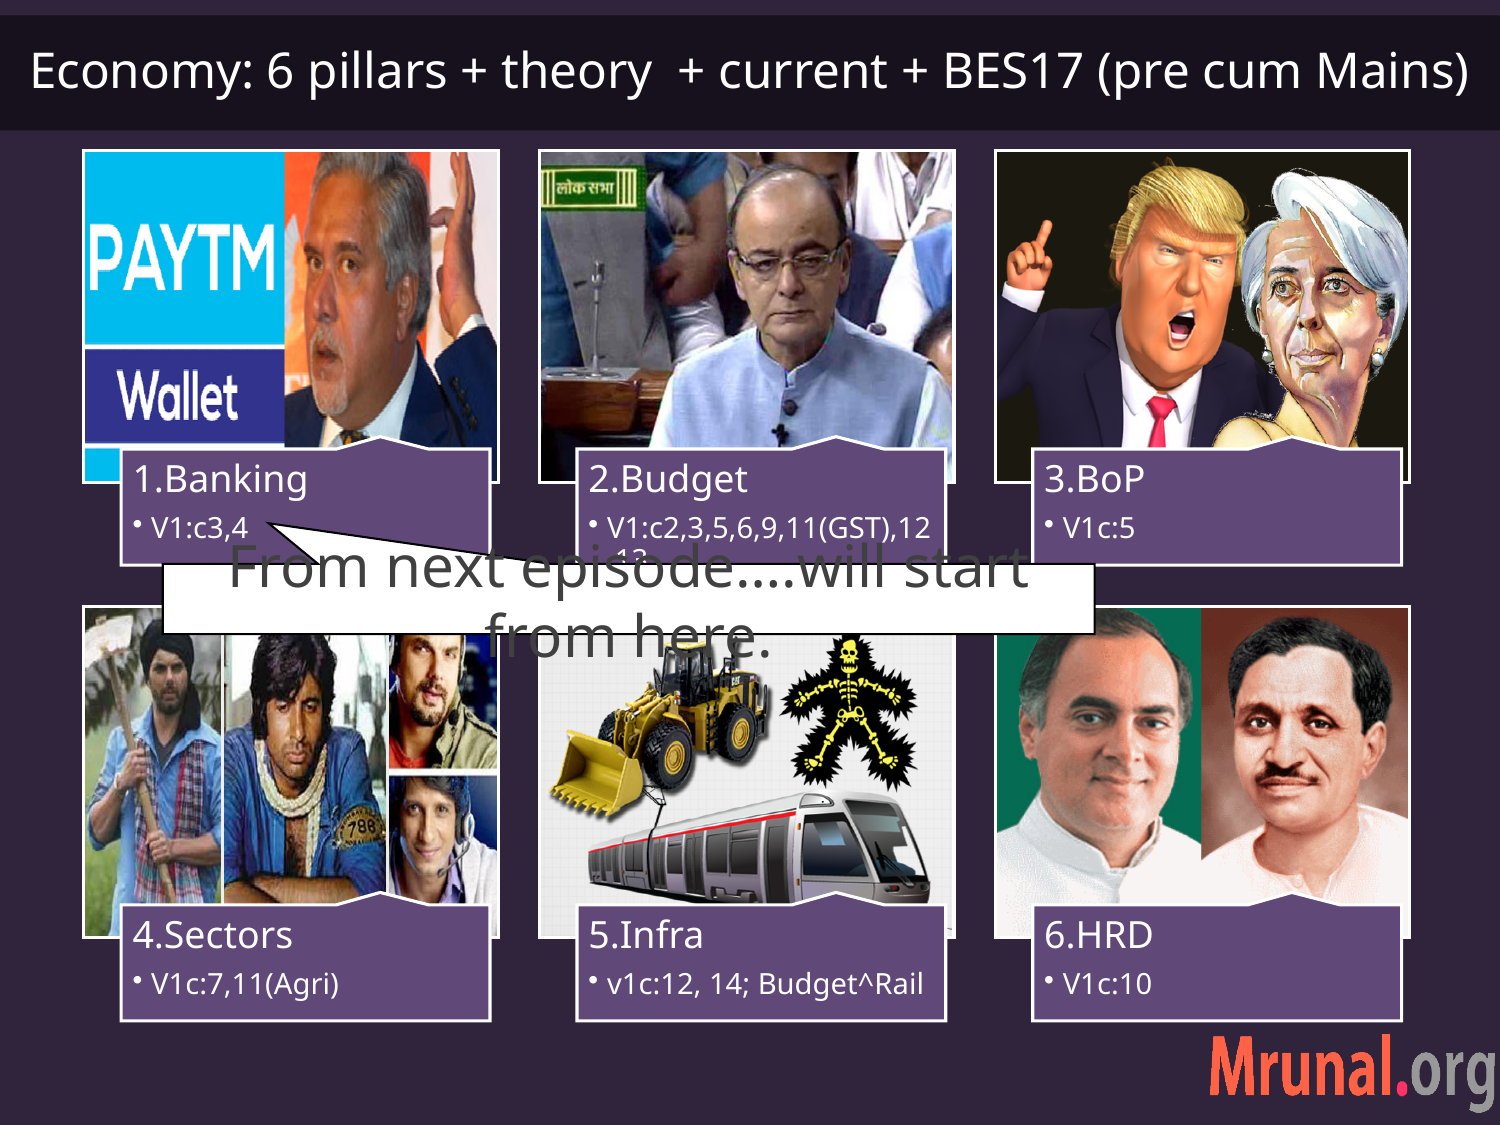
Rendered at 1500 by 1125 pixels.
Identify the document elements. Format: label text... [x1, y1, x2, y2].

title Economy: 6 pillars + theory + current + BES17 (pre cum Mains) [0, 12, 1500, 134]
picture [1206, 1021, 1497, 1119]
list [25, 149, 1469, 1022]
